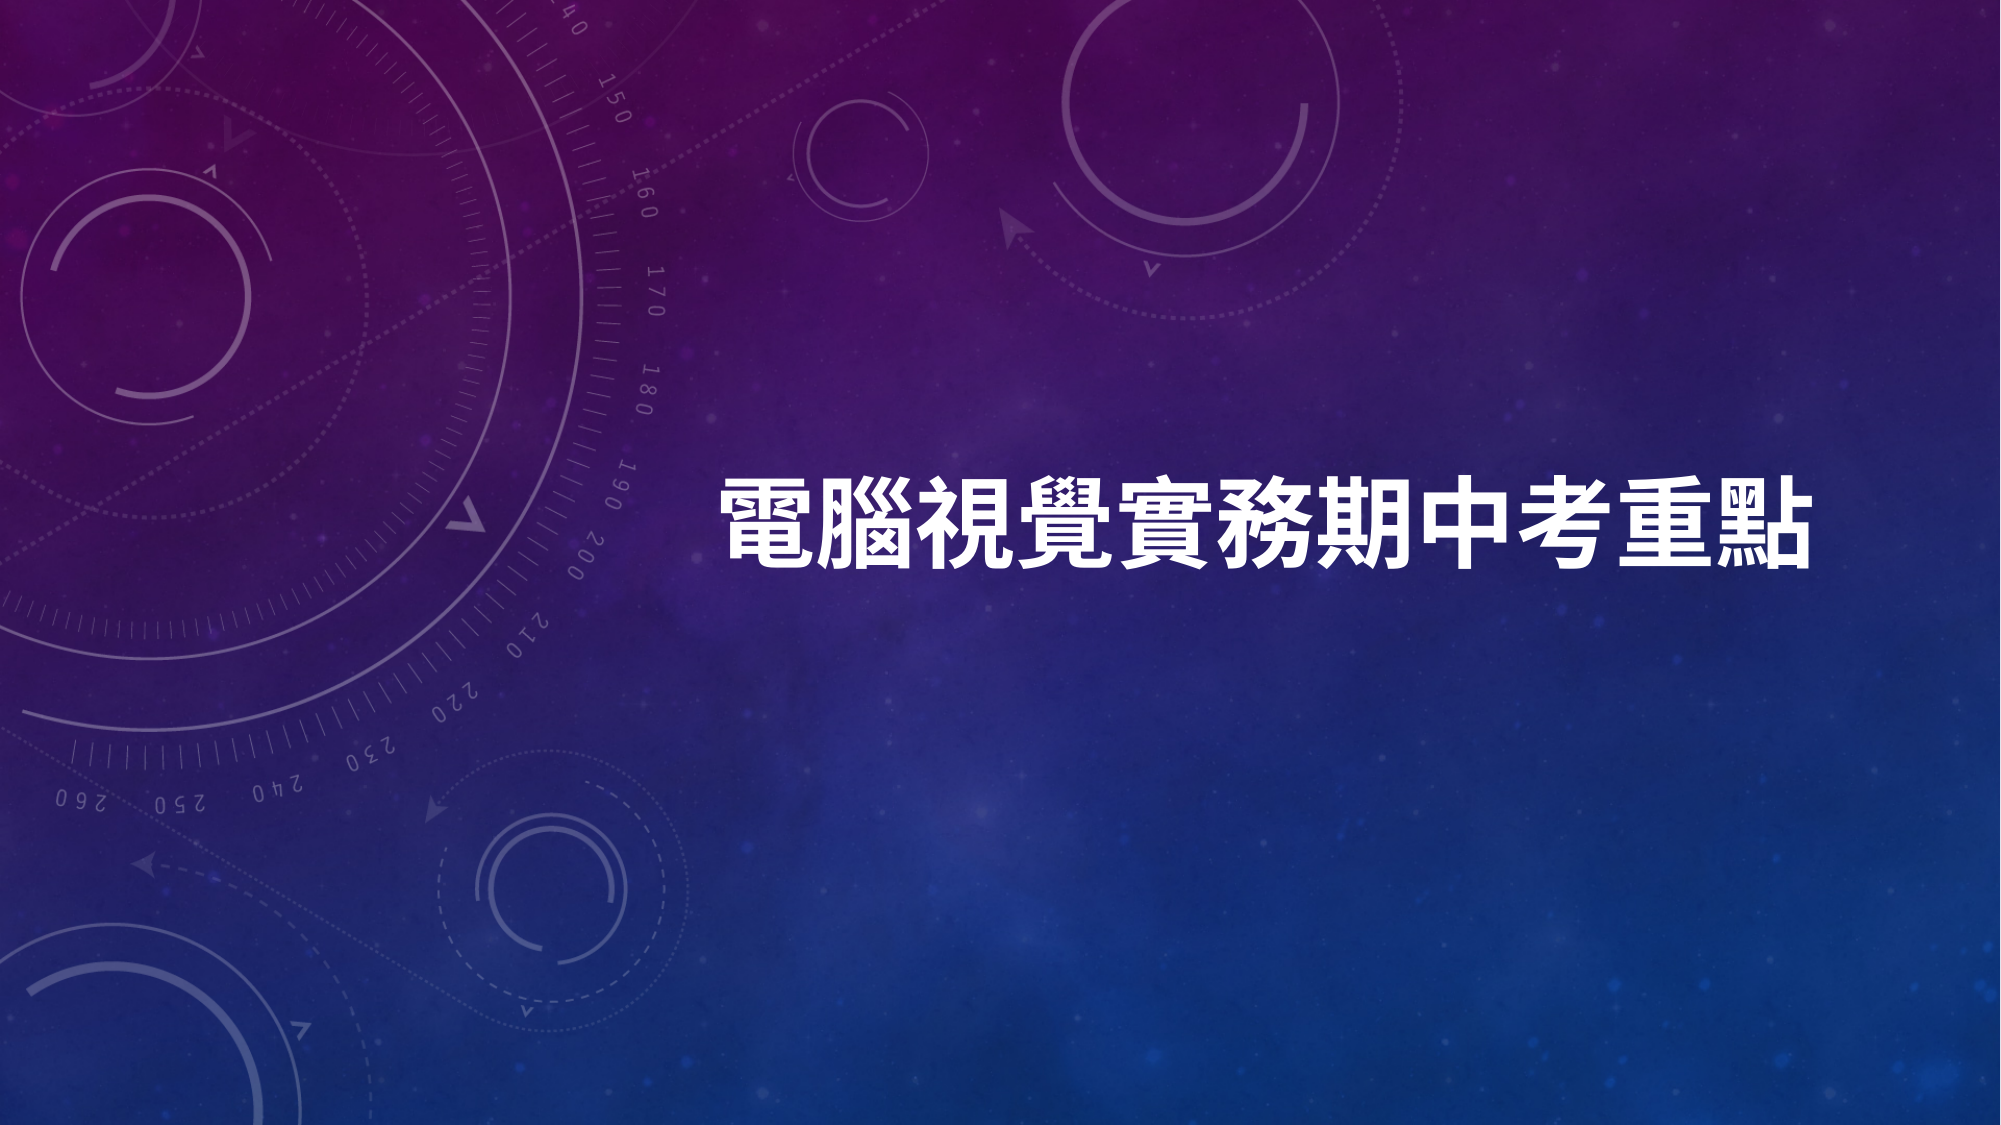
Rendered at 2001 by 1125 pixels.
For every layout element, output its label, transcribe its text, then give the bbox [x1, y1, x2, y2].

picture [0, 0, 2001, 1125]
title 電腦視覺實務期中考重點 [650, 322, 1831, 720]
